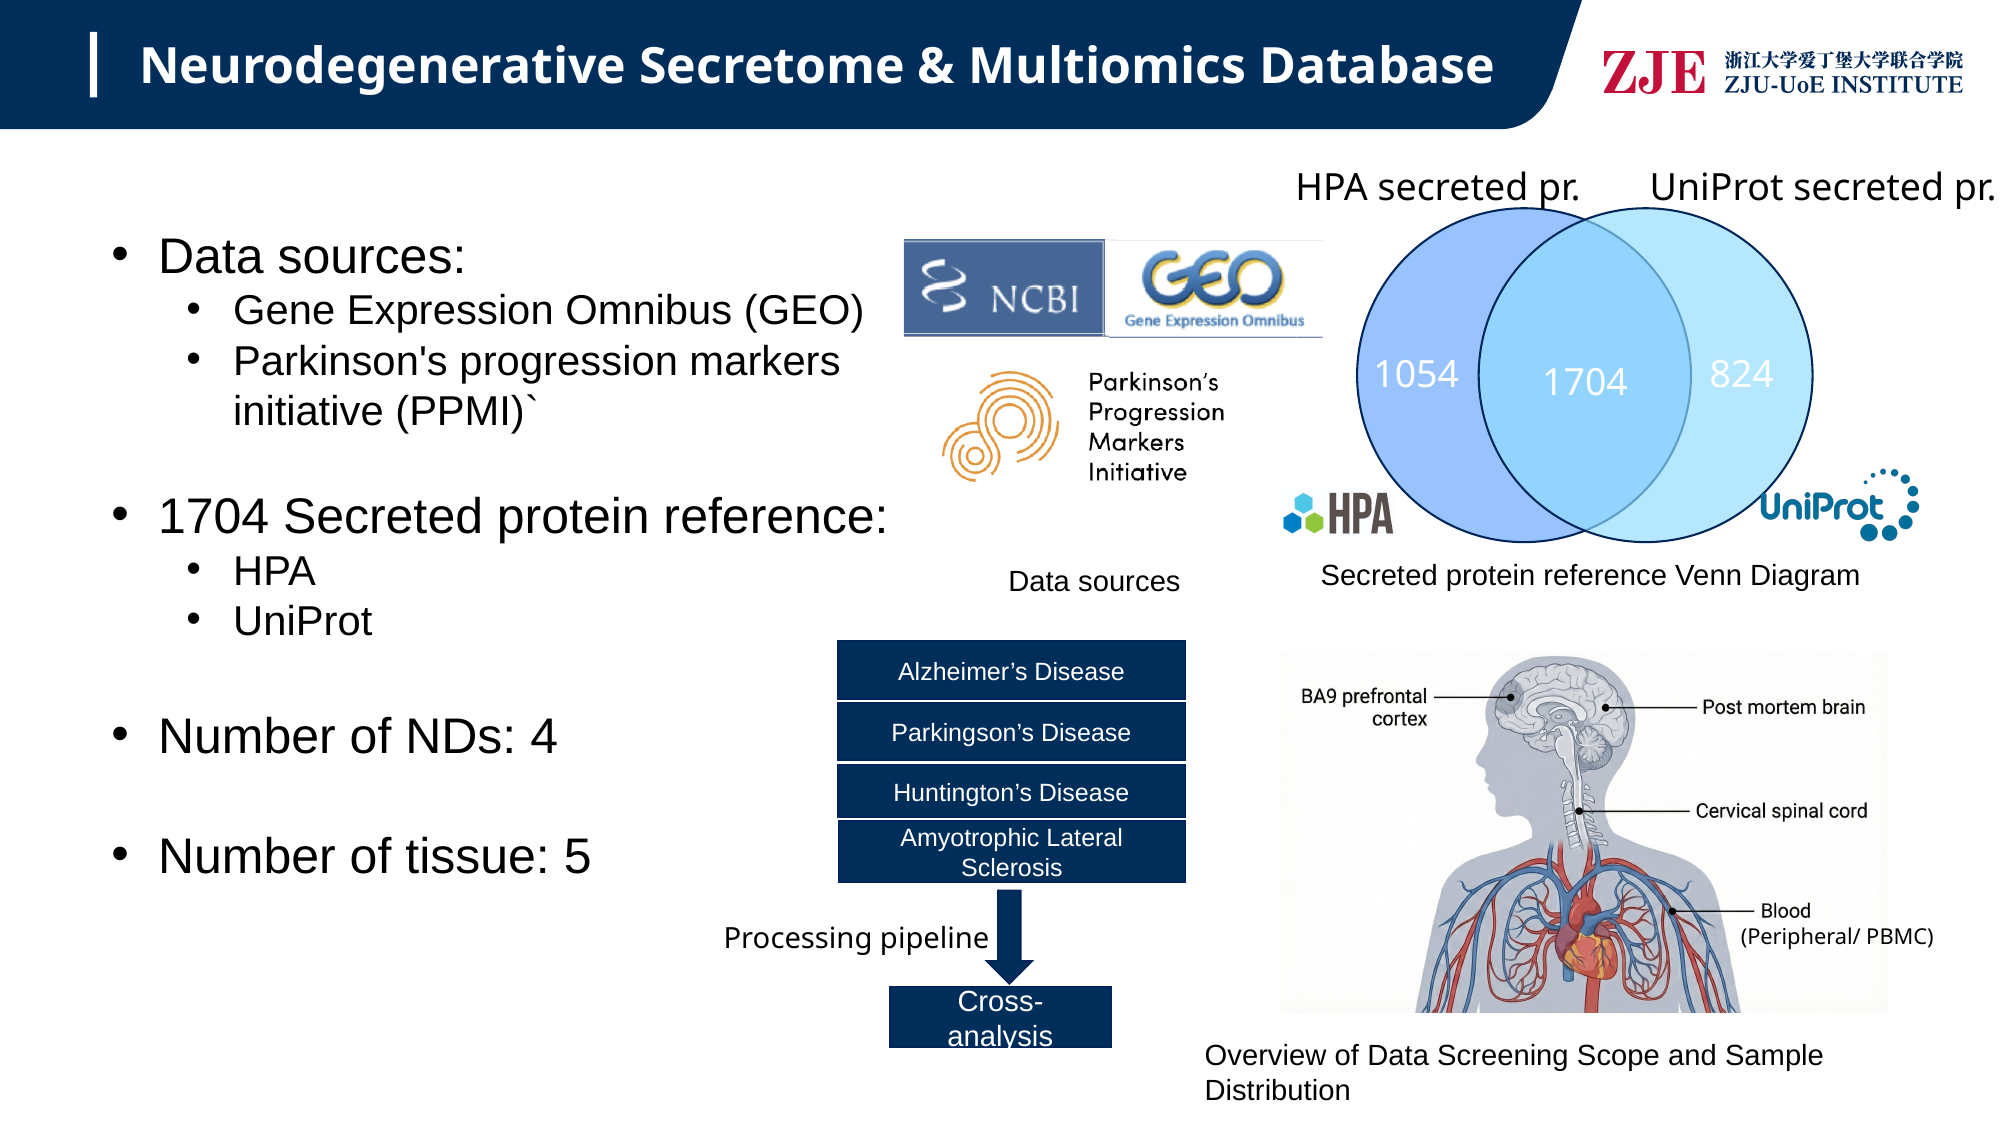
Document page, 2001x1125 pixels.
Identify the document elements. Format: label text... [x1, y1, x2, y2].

text_box Neurodegenerative Secretome & Multiomics Database [124, 25, 1559, 101]
text_box 824 [1694, 342, 1804, 403]
picture [1279, 653, 1888, 1013]
picture [883, 301, 1252, 555]
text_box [903, 231, 1323, 488]
text_box [1358, 403, 1585, 544]
text_box Secreted protein reference Venn Diagram [1305, 549, 1887, 599]
text_box Overview of Data Screening Scope and Sample Distribution [1189, 1029, 1991, 1114]
text_box [1479, 207, 1814, 544]
text_box 1054 [1358, 342, 1479, 403]
text_box UniProt secreted pr. [1634, 155, 2000, 216]
text_box [1359, 216, 1584, 347]
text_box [704, 640, 1185, 1047]
text_box Data sources: Gene Expression Omnibus (GEO) Parkinson's progression markers initiative (PPMI)` 1704 Secreted protein reference: HPA UniProt Number of NDs: 4 Number of tissue: 5 [96, 216, 964, 951]
text_box (Peripheral/ PBMC) [1888, 915, 1976, 957]
text_box Data sources [964, 555, 1225, 605]
text_box HPA secreted pr. [1280, 155, 1607, 216]
picture [1745, 455, 1935, 555]
picture [1279, 487, 1397, 537]
picture [1604, 51, 1963, 94]
text_box 1704 [1527, 350, 1651, 411]
